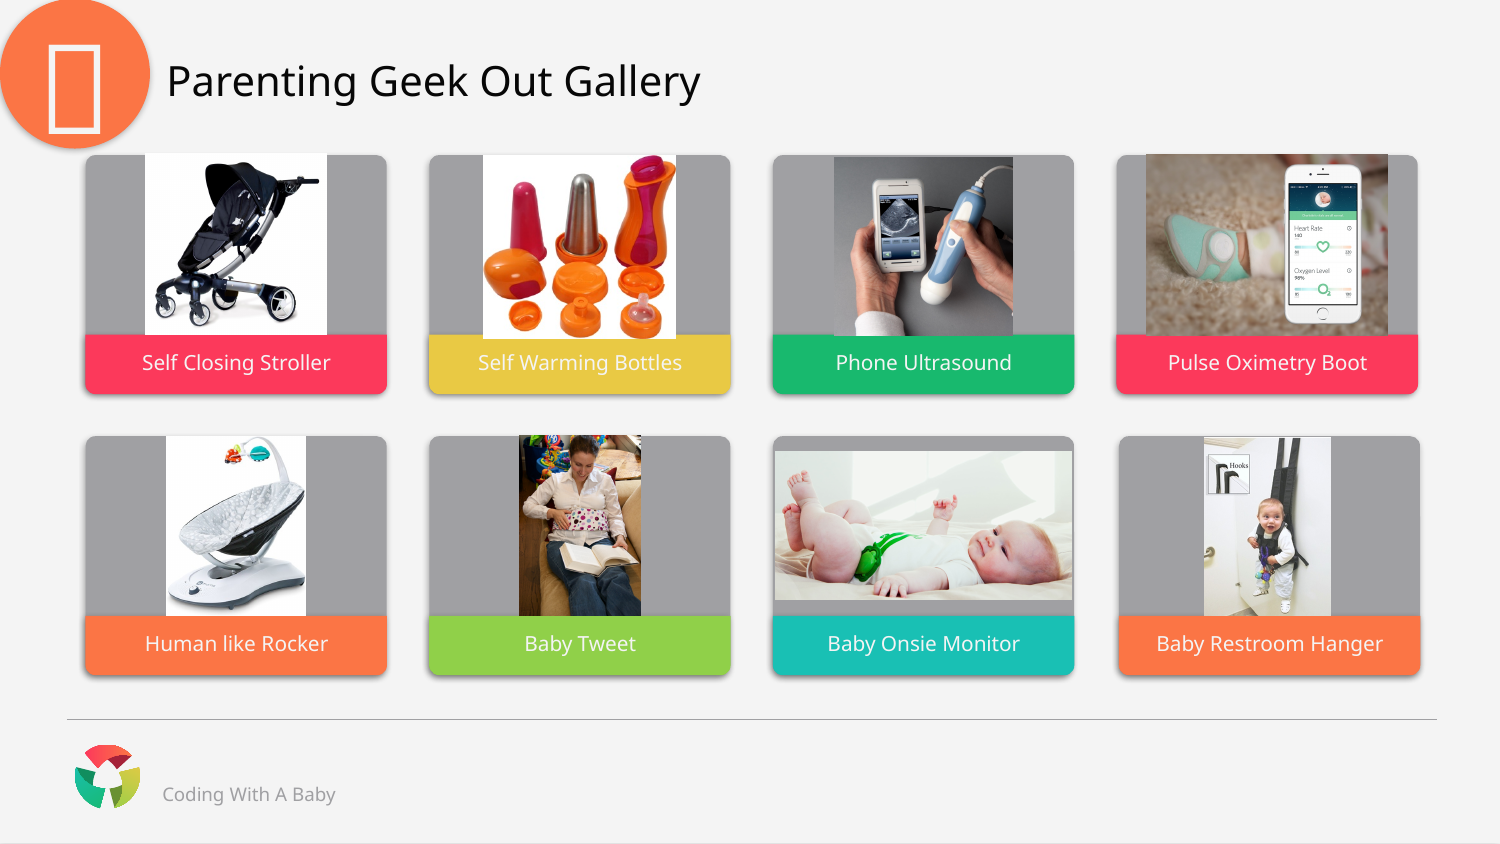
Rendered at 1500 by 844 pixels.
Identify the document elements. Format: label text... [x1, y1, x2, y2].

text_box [772, 605, 1075, 676]
title Parenting Geek Out Gallery [196, 35, 835, 113]
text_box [772, 154, 1075, 395]
picture [775, 451, 1072, 600]
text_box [0, 0, 192, 161]
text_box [1116, 154, 1419, 395]
picture [1146, 154, 1389, 336]
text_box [772, 435, 1075, 453]
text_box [1118, 435, 1421, 676]
picture [519, 435, 641, 617]
picture [483, 155, 676, 339]
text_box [85, 435, 388, 676]
picture [833, 157, 1014, 337]
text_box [428, 154, 731, 395]
picture [1203, 436, 1331, 616]
picture [166, 436, 307, 616]
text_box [85, 154, 388, 395]
picture [145, 153, 327, 335]
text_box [428, 435, 731, 676]
